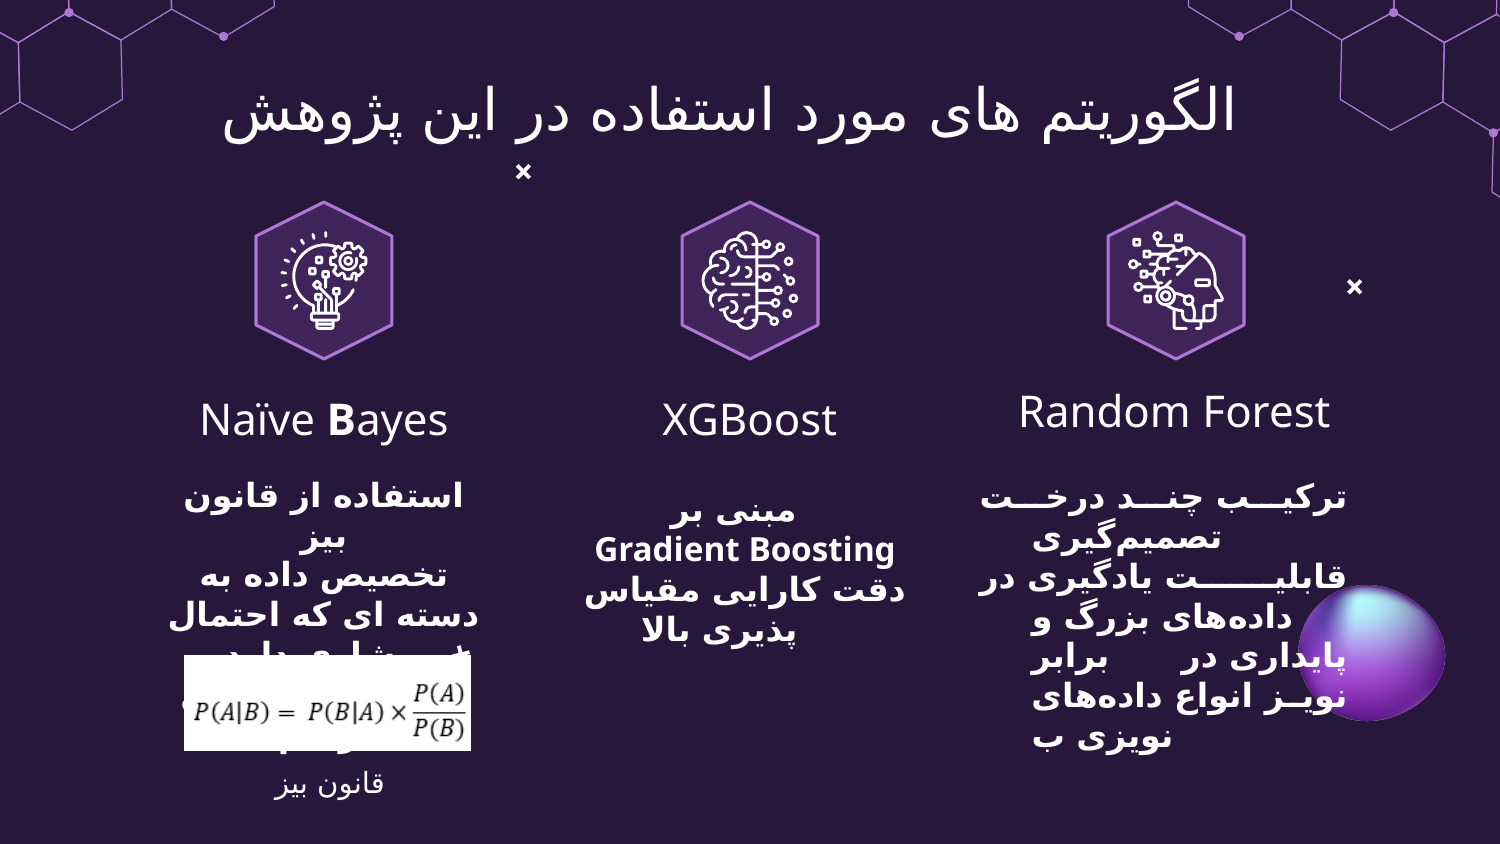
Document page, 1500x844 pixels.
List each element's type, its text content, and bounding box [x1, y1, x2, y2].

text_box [1127, 230, 1225, 331]
text_box [256, 202, 392, 337]
text_box الگوریتم های مورد استفاده در این پژوهش [98, 57, 1362, 151]
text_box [1348, 280, 1362, 294]
picture [1278, 577, 1466, 746]
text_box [280, 230, 368, 331]
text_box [701, 230, 799, 331]
text_box [710, 339, 790, 359]
text_box ترکیب چند درخت تصمیم‌گیری قابلیت یادگیری در داده‌های بزرگ و پایداری در برابر نویز انواع داده‌های نویزی ب [941, 459, 1363, 608]
subtitle Naïve Bayes [152, 384, 496, 460]
text_box [1108, 202, 1245, 333]
subtitle استفاده از قانون بیز تخصیص داده به دسته ای که احتمال بیشاری دارد ویژگی ها مستقل از هم [152, 460, 496, 607]
text_box مبنی بر Gradient Boosting دقت کارایی مقیاس پذیری بالا [517, 473, 997, 844]
subtitle Random Forest [961, 376, 1388, 451]
text_box [682, 202, 818, 334]
subtitle XGBoost [578, 384, 922, 460]
text_box قانون بیز [259, 760, 400, 807]
text_box [284, 339, 364, 359]
text_box [1136, 339, 1216, 359]
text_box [454, 647, 468, 655]
picture [183, 655, 471, 751]
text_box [516, 165, 530, 179]
